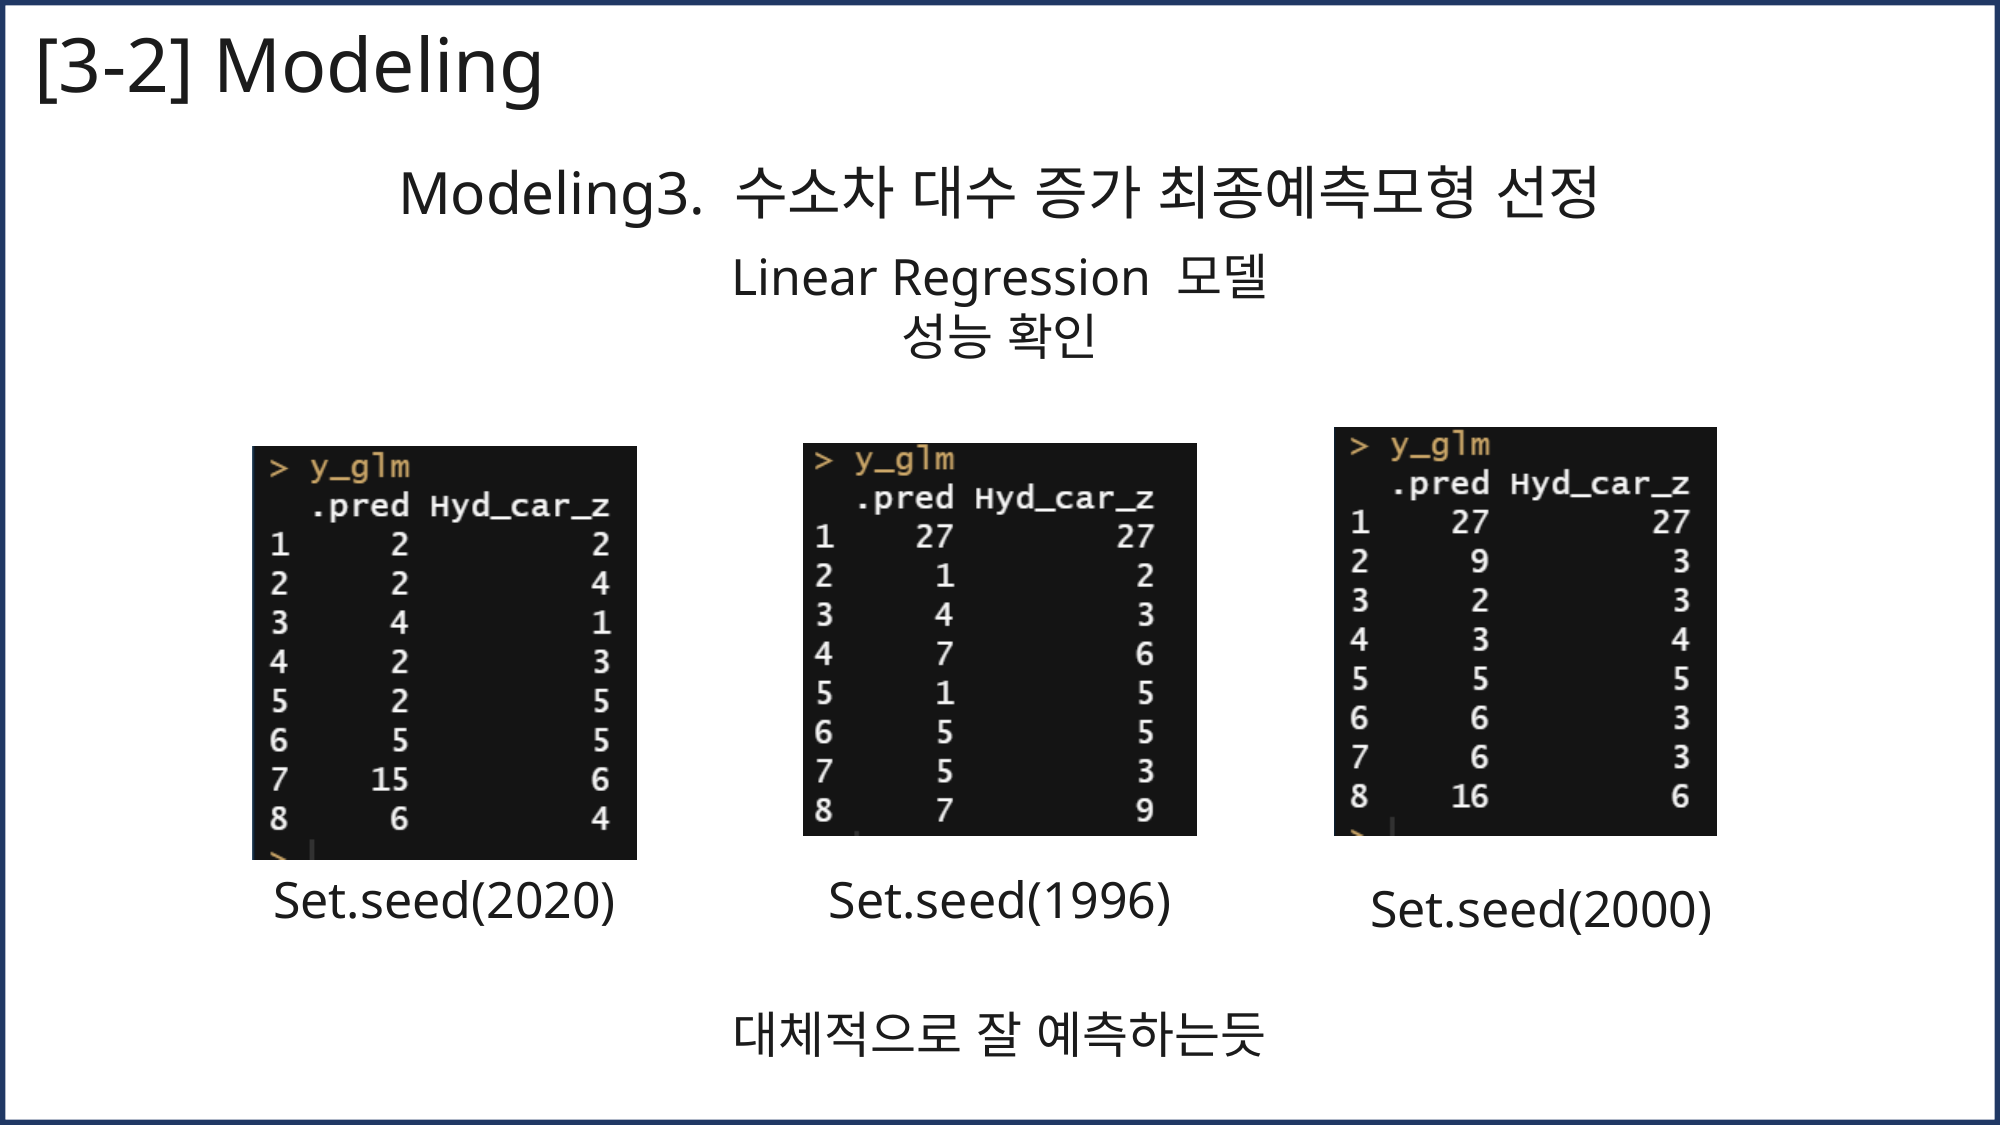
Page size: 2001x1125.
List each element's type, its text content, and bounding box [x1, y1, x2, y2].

picture [803, 443, 1197, 836]
text_box Set.seed(2000) [1238, 867, 1844, 947]
text_box Modeling3. 수소차 대수 증가 최종예측모형 선정 [282, 133, 1717, 250]
text_box Linear Regression 모델 성능 확인 [697, 266, 1303, 346]
text_box [3-2] Modeling [0, 0, 1078, 138]
text_box 대체적으로 잘 예측하는듯 [553, 982, 1447, 1085]
text_box [0, 0, 2000, 1125]
picture [1334, 427, 1717, 836]
text_box Set.seed(1996) [747, 858, 1303, 938]
text_box Set.seed(2020) [142, 858, 747, 938]
picture [252, 446, 637, 860]
